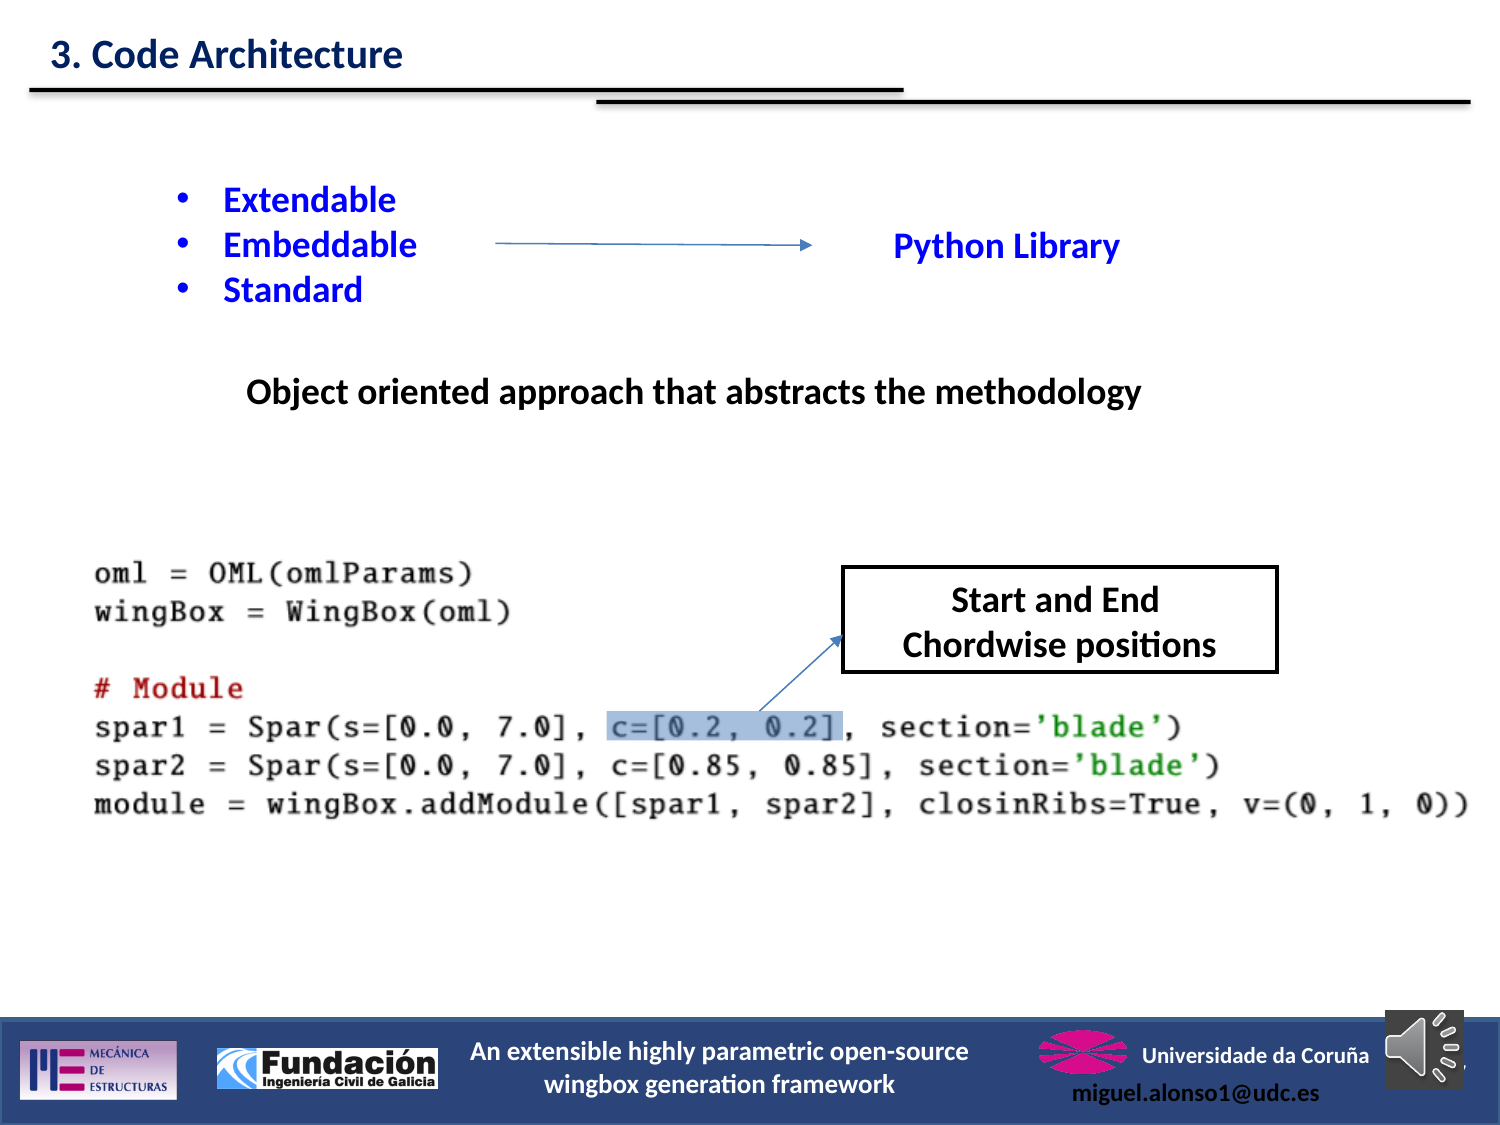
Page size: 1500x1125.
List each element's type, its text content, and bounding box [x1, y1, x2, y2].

text_box Extendable Embeddable Standard [161, 167, 450, 318]
picture [65, 549, 1500, 852]
text_box Python Library [878, 213, 1168, 273]
picture [217, 1048, 438, 1089]
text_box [759, 634, 844, 712]
text_box 3. Code Architecture [35, 19, 981, 84]
picture [1037, 1029, 1136, 1075]
text_box Object oriented approach that abstracts the methodology [147, 360, 1243, 420]
picture [1384, 1009, 1465, 1090]
picture [19, 1040, 177, 1100]
